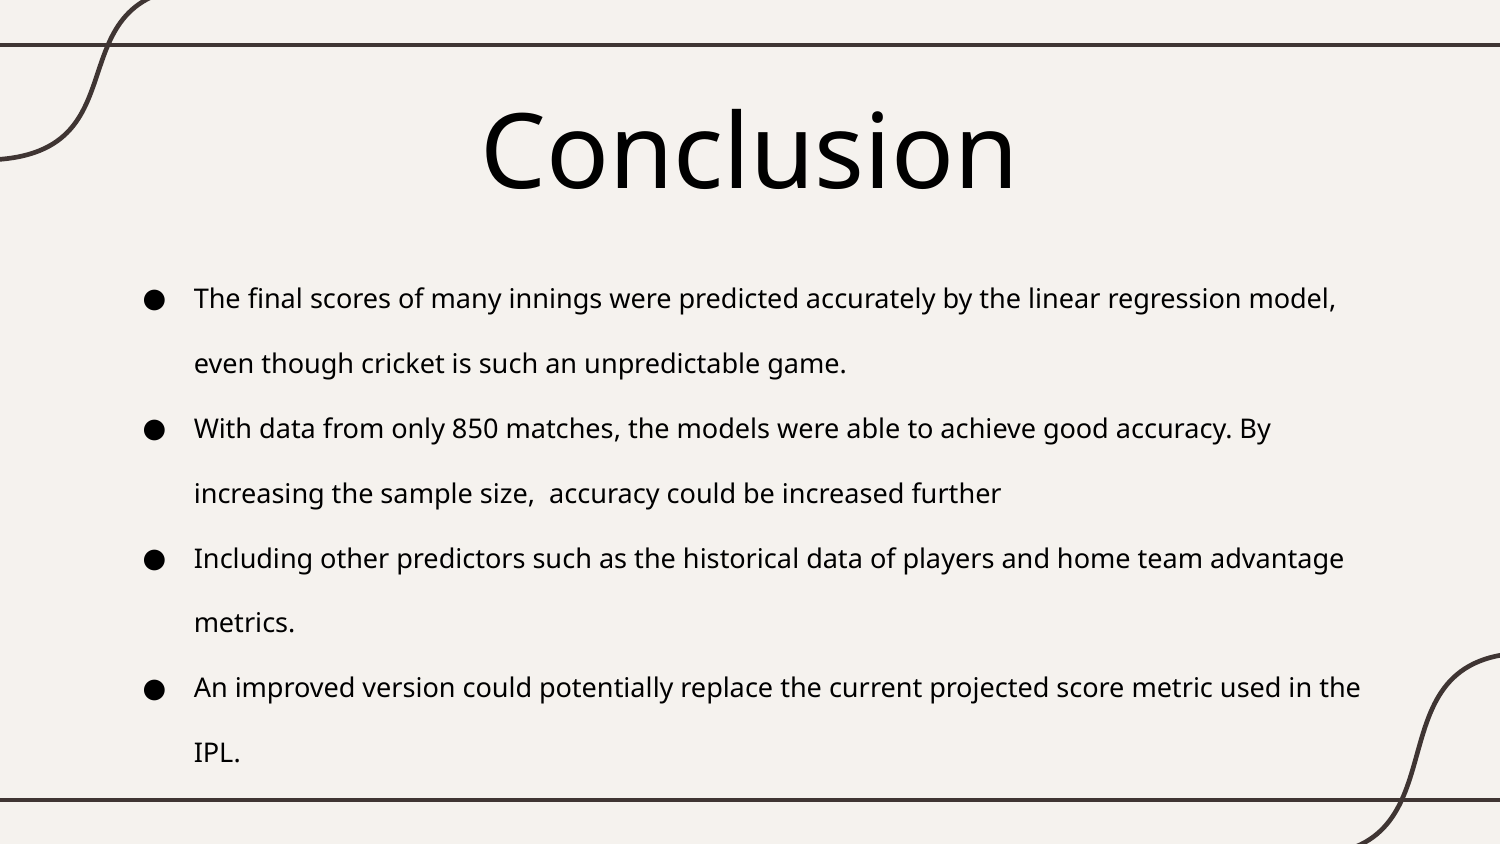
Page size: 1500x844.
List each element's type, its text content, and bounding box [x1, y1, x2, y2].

text_box The final scores of many innings were predicted accurately by the linear regression model, even though cricket is such an unpredictable game. With data from only 850 matches, the models were able to achieve good accuracy. By increasing the sample size, accuracy could be increased further Including other predictors such as the historical data of players and home team advantage metrics. An improved version could potentially replace the current projected score metric used in the IPL. [103, 233, 1397, 722]
title Conclusion [455, 69, 1045, 225]
